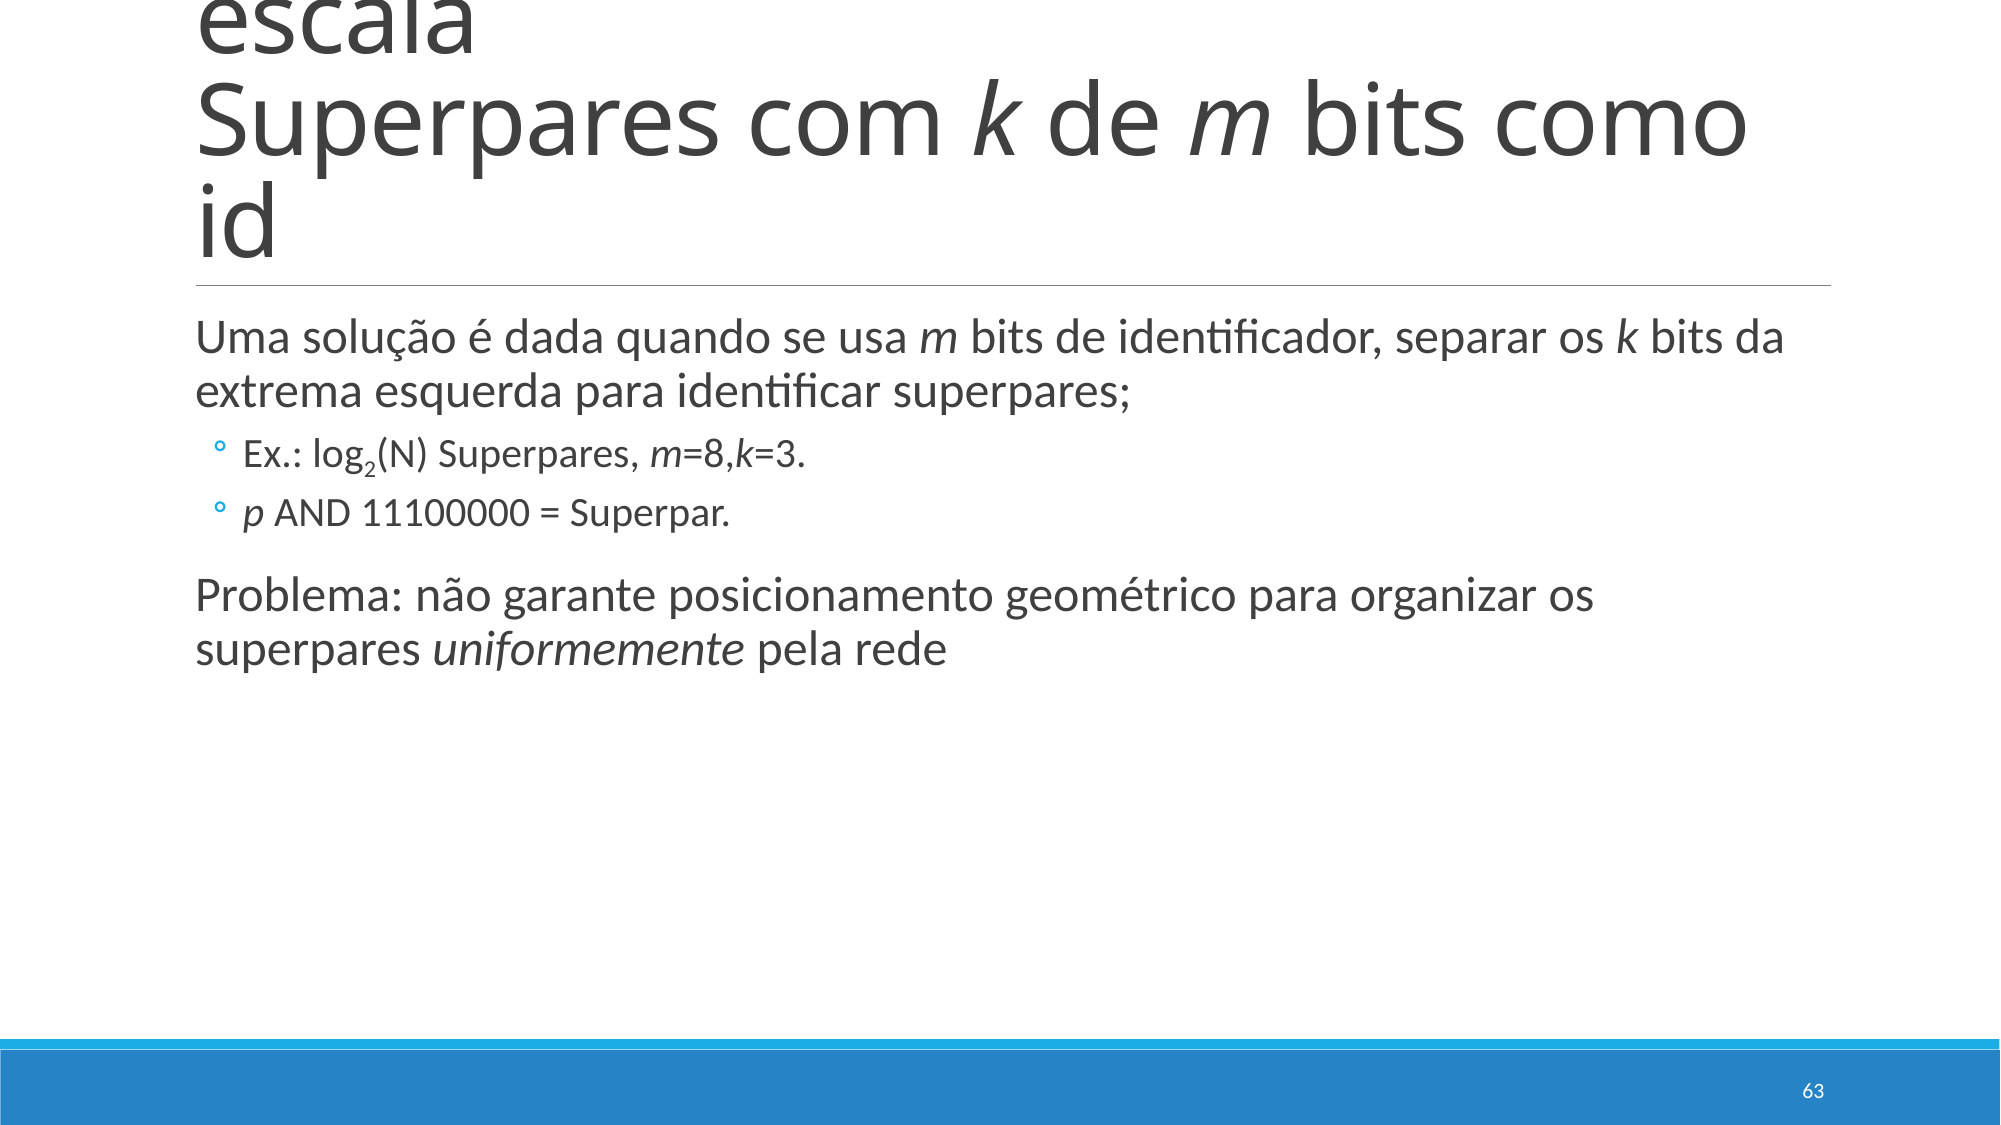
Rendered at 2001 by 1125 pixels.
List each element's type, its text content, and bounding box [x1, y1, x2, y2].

slide_number 63 [1624, 1059, 1840, 1120]
title Eleições em sistemas de grande escala Superpares com k de m bits como id [180, 47, 1830, 285]
list Uma solução é dada quando se usa m bits de identificador, separar os k bits da extrema esquerda para identificar superpares; Ex.: log2(N) Superpares, m=8,k=3. p AND 11100000 = Superpar. Problema: não garante posicionamento geométrico para organizar os superpares uniformemente pela rede [180, 302, 1830, 963]
